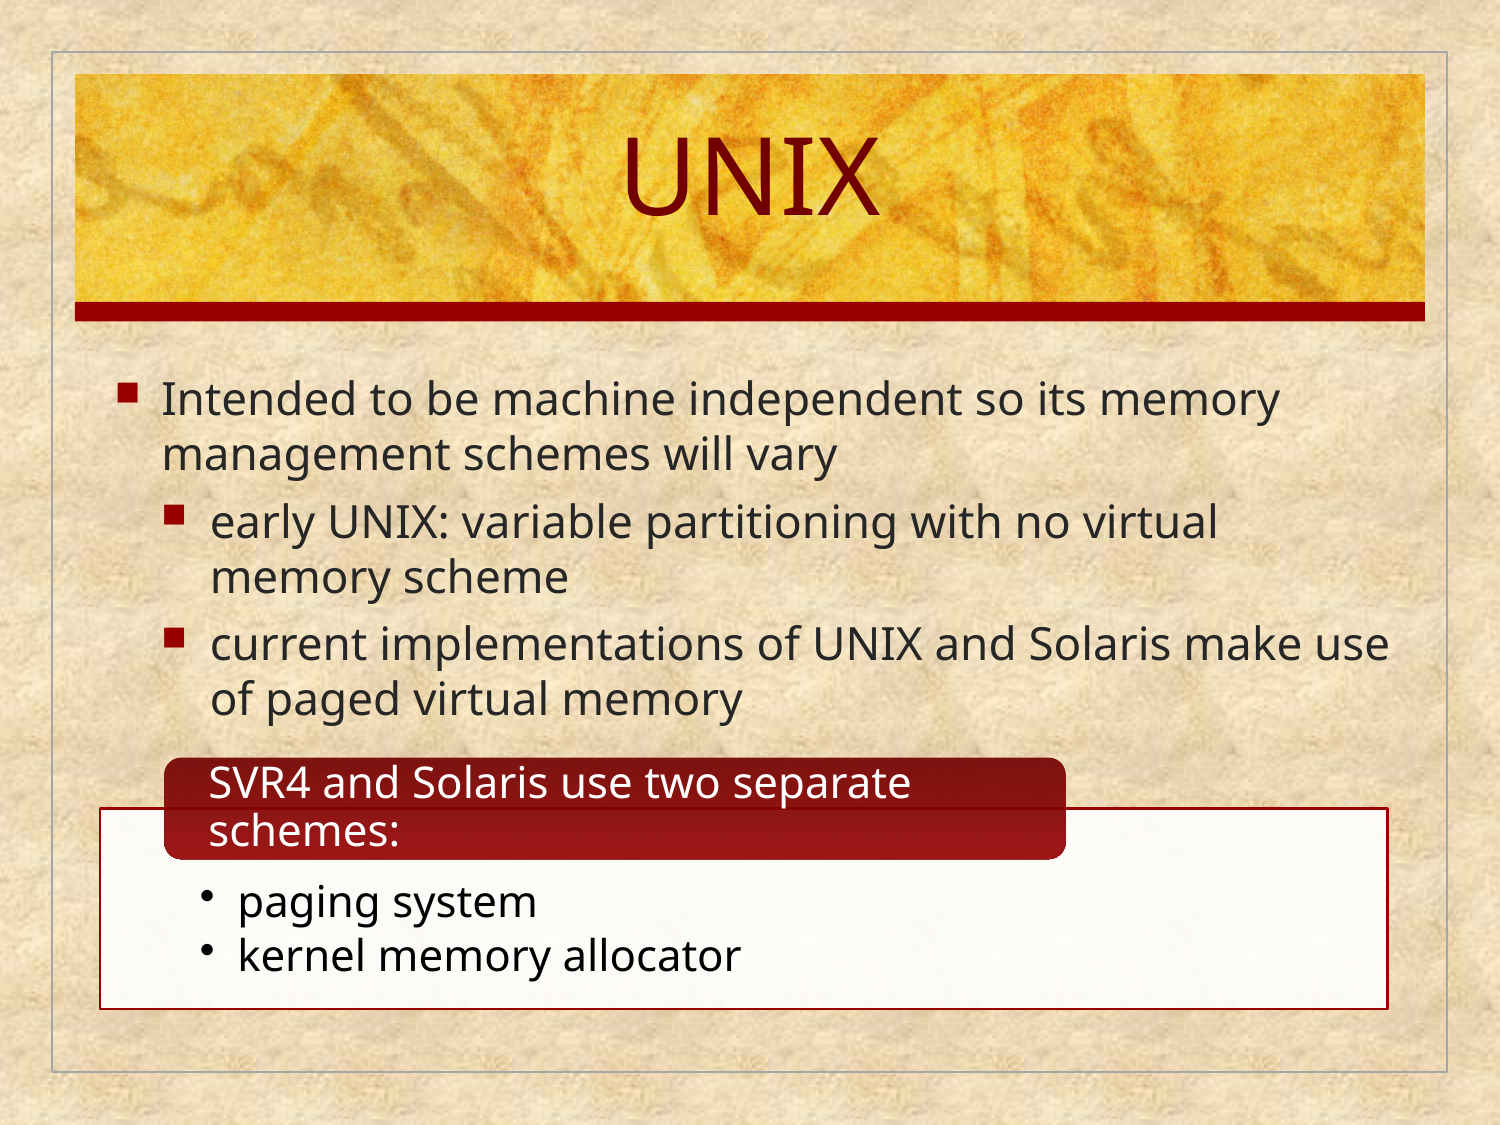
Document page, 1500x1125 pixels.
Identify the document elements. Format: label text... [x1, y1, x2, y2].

title UNIX [108, 74, 1392, 238]
picture [53, 53, 1446, 1071]
picture [0, 0, 1500, 1125]
list Intended to be machine independent so its memory management schemes will vary early UNIX: variable partitioning with no virtual memory scheme current implementations of UNIX and Solaris make use of paged virtual memory [99, 362, 1413, 1038]
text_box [99, 549, 1389, 1125]
